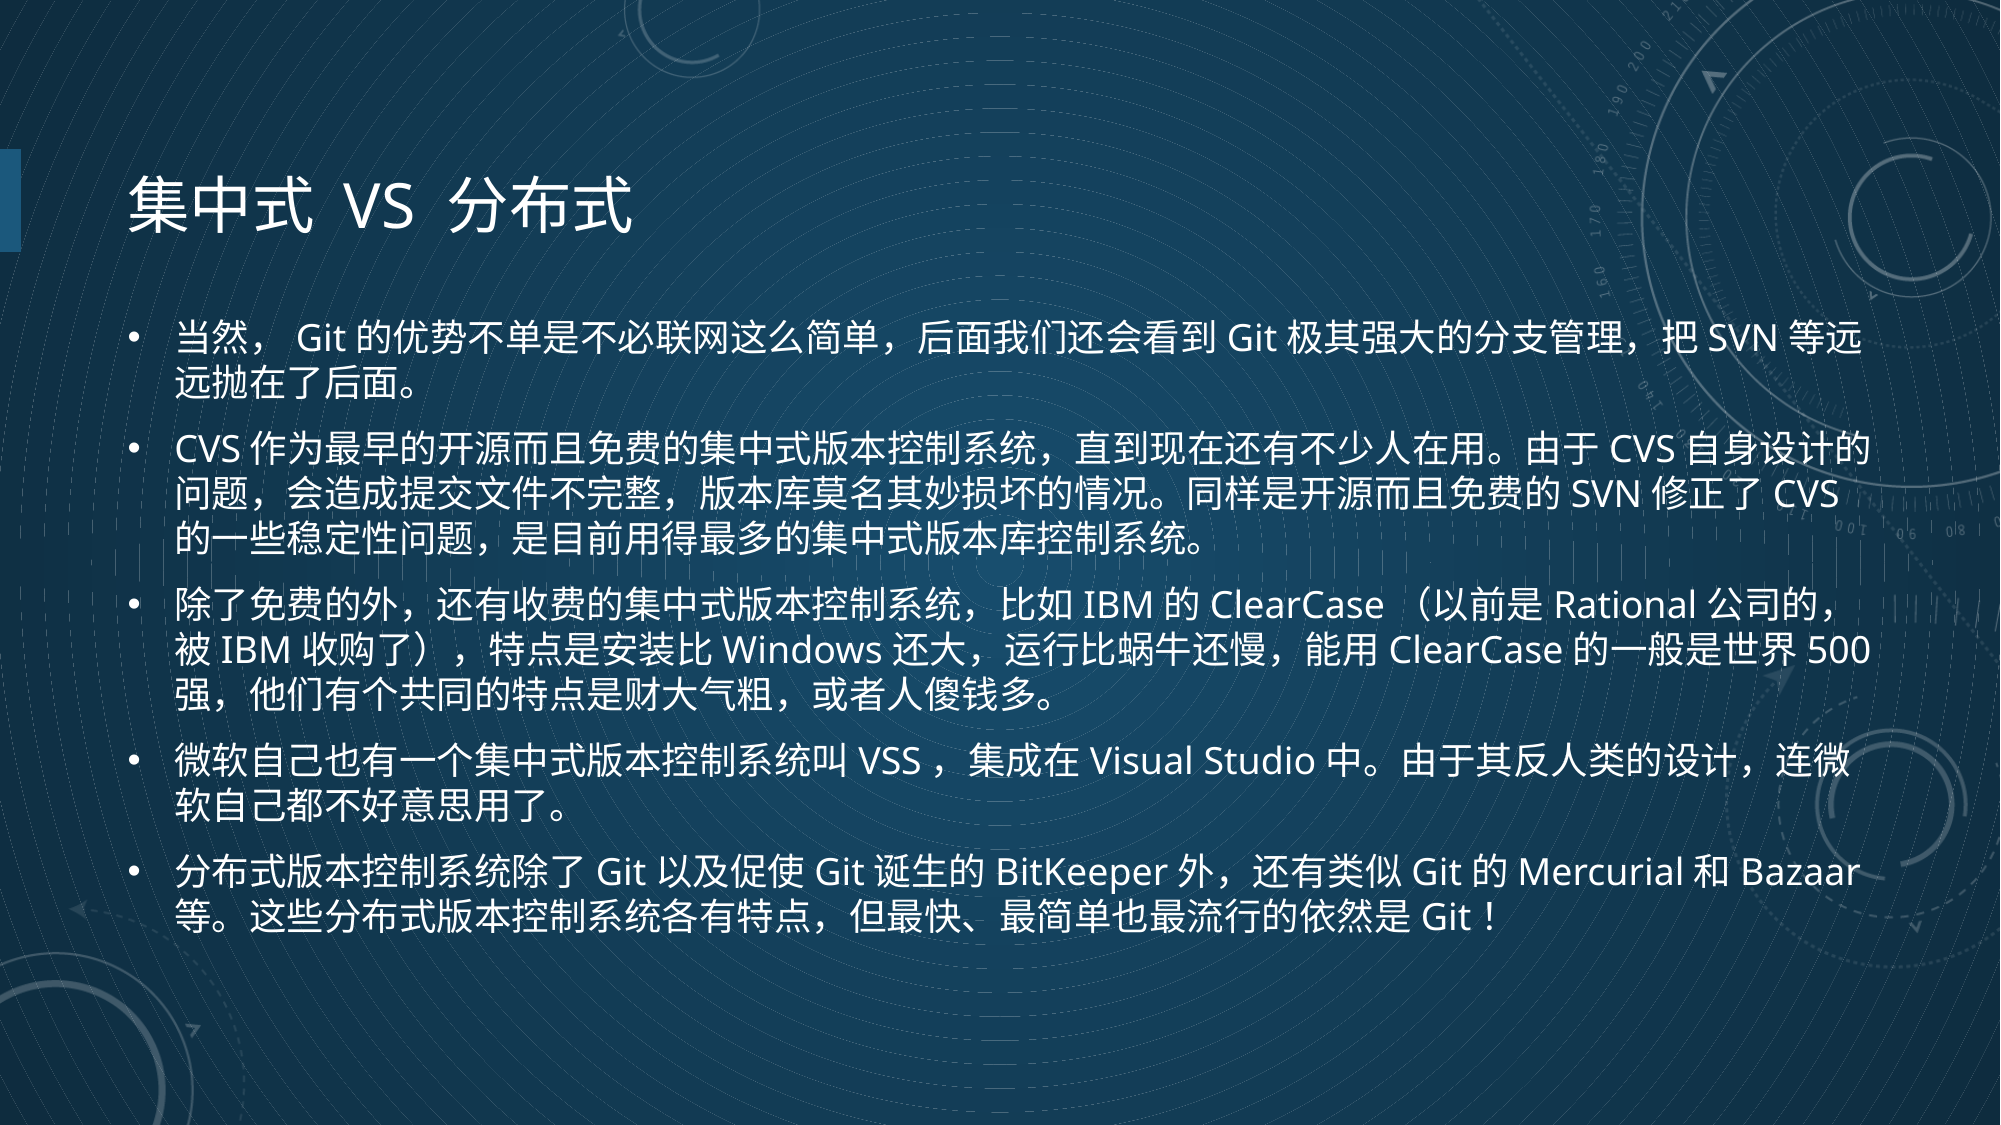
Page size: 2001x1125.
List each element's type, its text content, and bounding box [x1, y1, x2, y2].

list 当然，Git的优势不单是不必联网这么简单，后面我们还会看到Git极其强大的分支管理，把SVN等远远抛在了后面。 CVS作为最早的开源而且免费的集中式版本控制系统，直到现在还有不少人在用。由于CVS自身设计的问题，会造成提交文件不完整，版本库莫名其妙损坏的情况。同样是开源而且免费的SVN修正了CVS的一些稳定性问题，是目前用得最多的集中式版本库控制系统。 除了免费的外，还有收费的集中式版本控制系统，比如IBM的ClearCase（以前是Rational公司的，被IBM收购了），特点是安装比Windows还大，运行比蜗牛还慢，能用ClearCase的一般是世界500强，他们有个共同的特点是财大气粗，或者人傻钱多。 微软自己也有一个集中式版本控制系统叫VSS，集成在Visual Studio中。由于其反人类的设计，连微软自己都不好意思用了。 分布式版本控制系统除了Git以及促使Git诞生的BitKeeper外，还有类似Git的Mercurial和Bazaar等。这些分布式版本控制系统各有特点，但最快、最简单也最流行的依然是Git！ [112, 306, 1891, 950]
picture [0, 0, 2000, 1125]
title 集中式 vs 分布式 [112, 99, 1891, 306]
